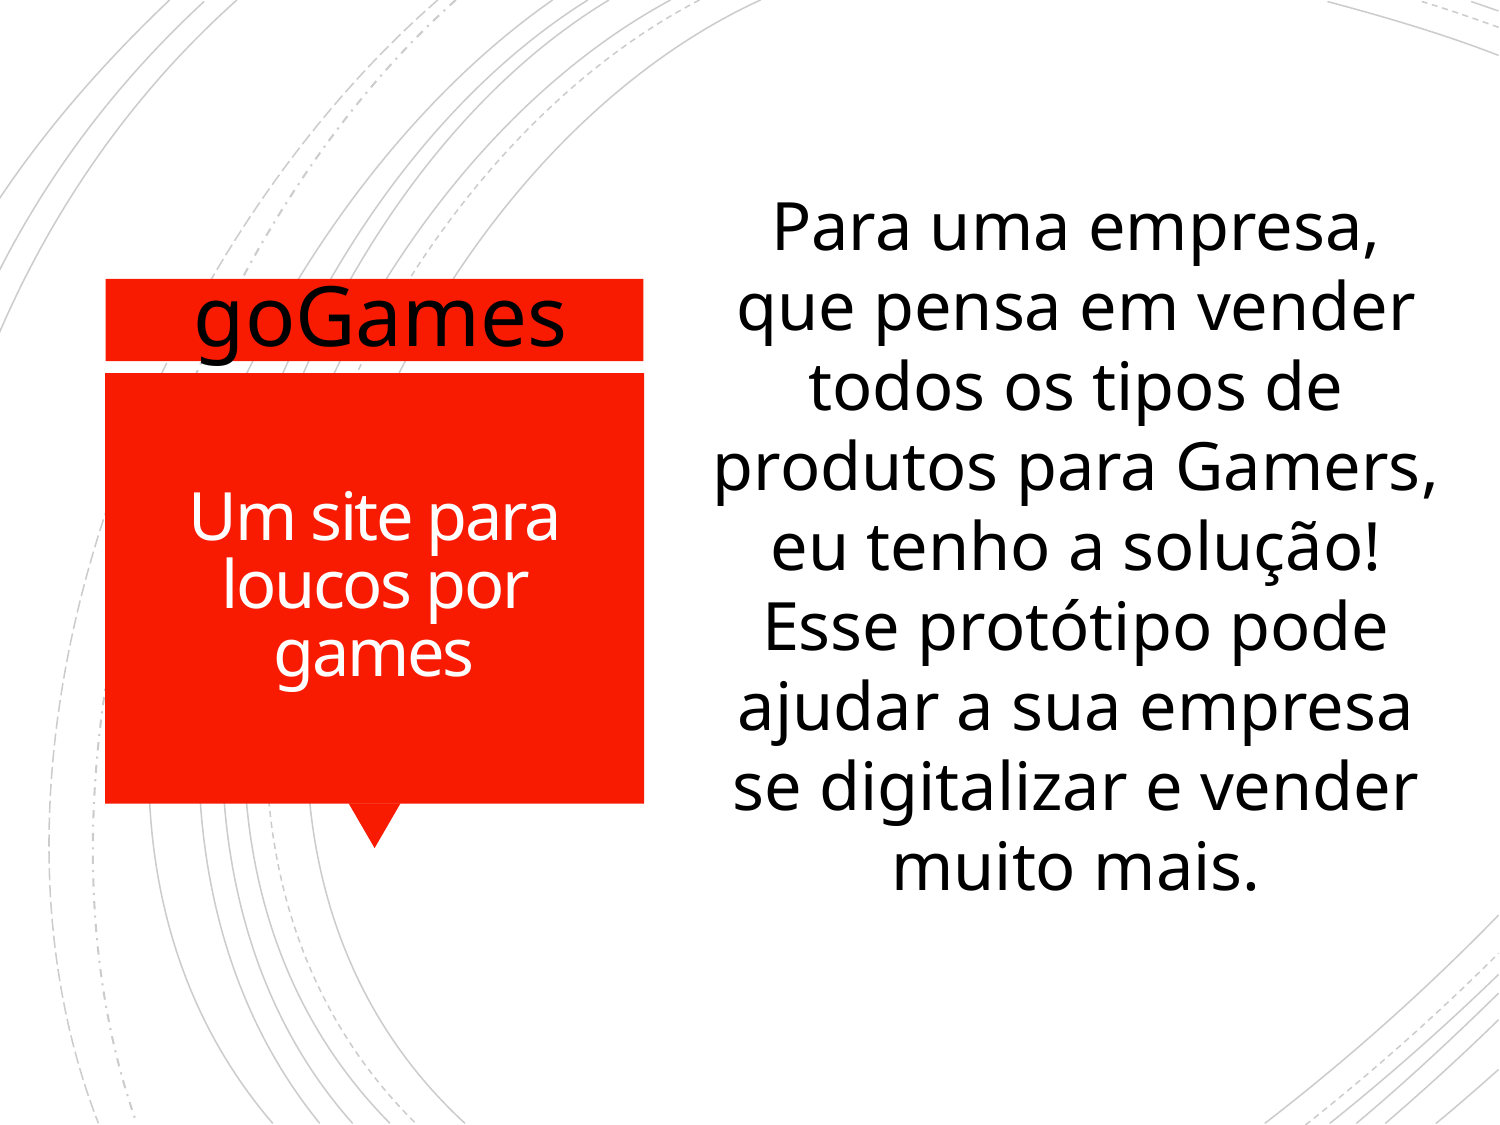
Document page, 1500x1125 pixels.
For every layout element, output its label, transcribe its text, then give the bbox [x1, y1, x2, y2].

title Um site para loucos por games [118, 385, 630, 790]
text_box goGames [178, 255, 629, 371]
text_box Para uma empresa, que pensa em vender todos os tipos de produtos para Gamers, eu tenho a solução! Esse protótipo pode ajudar a sua empresa se digitalizar e vender muito mais. [696, 176, 1457, 912]
